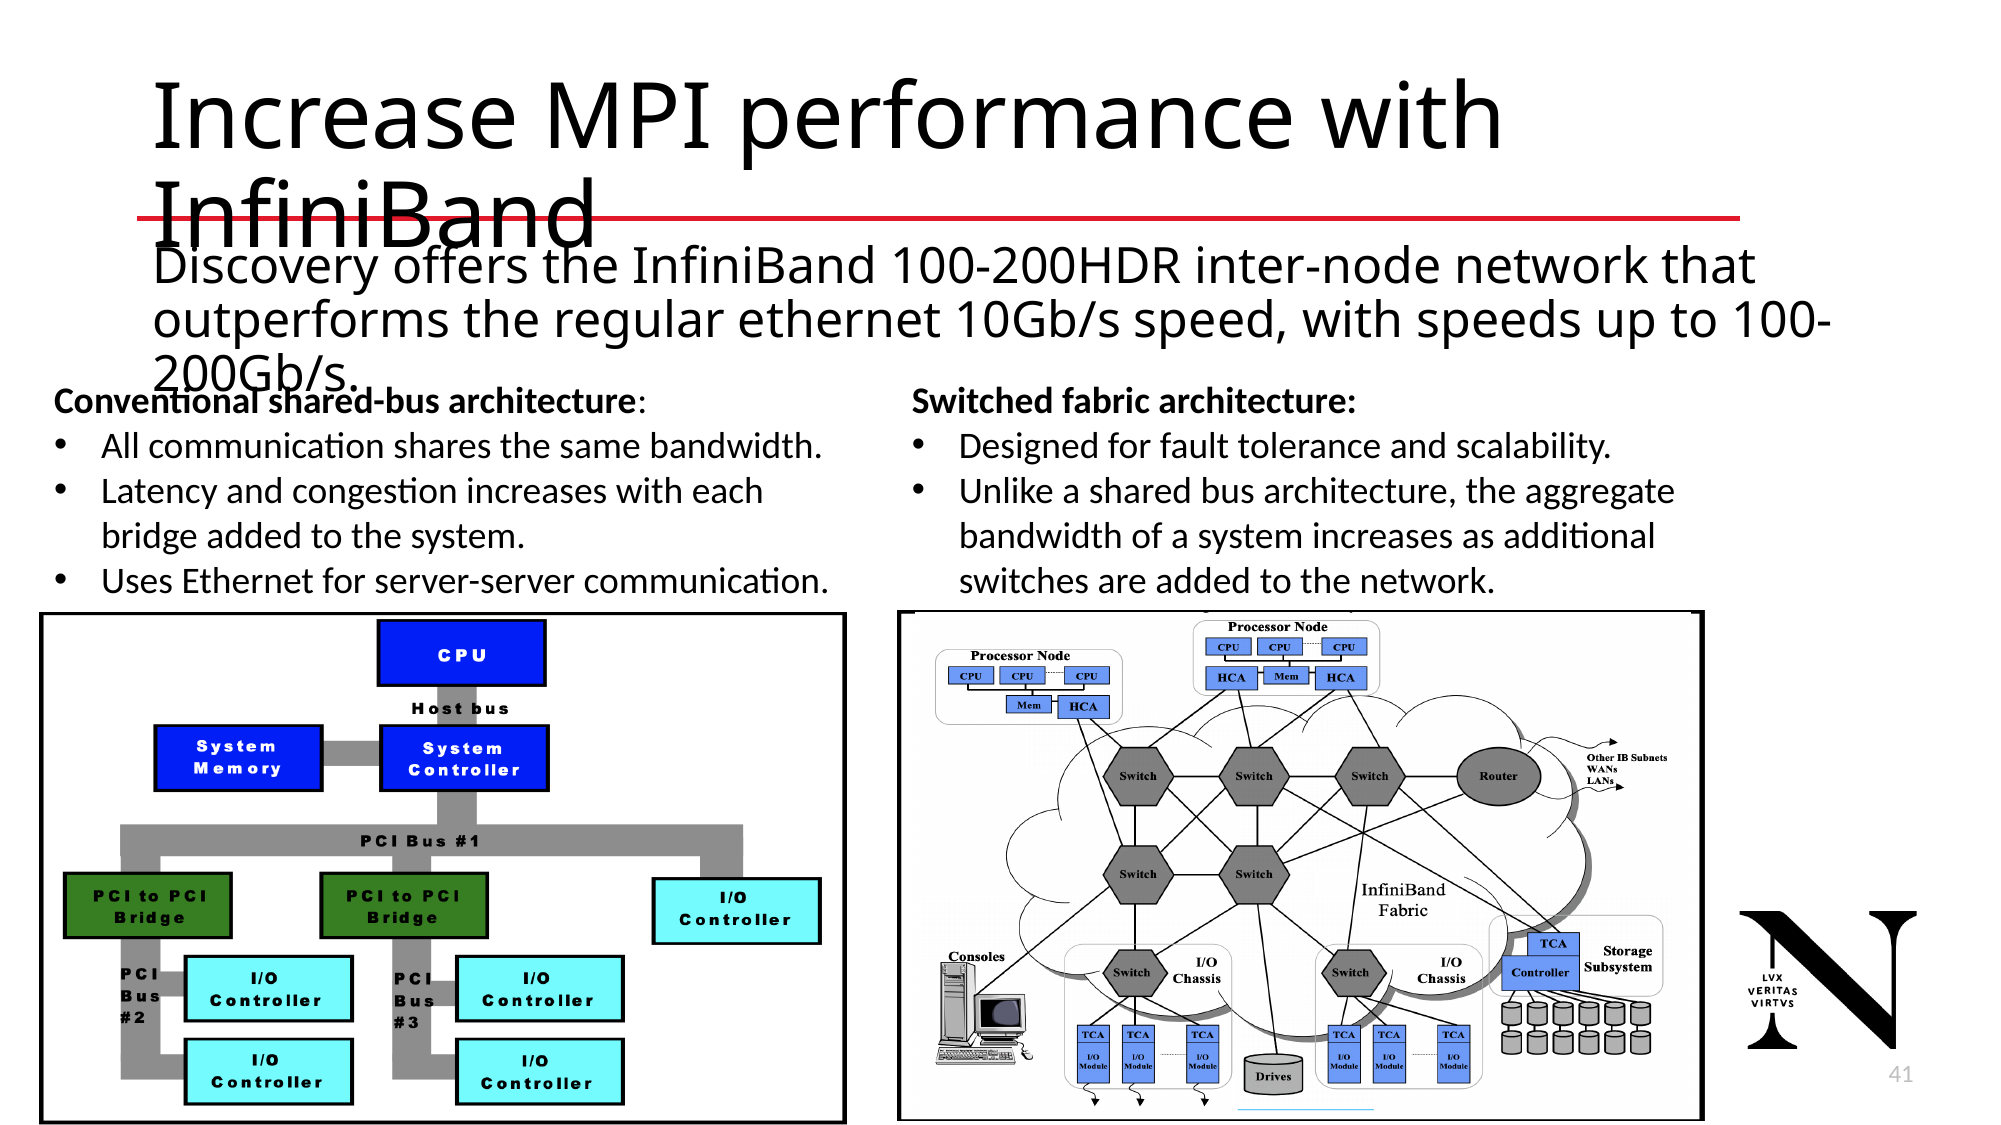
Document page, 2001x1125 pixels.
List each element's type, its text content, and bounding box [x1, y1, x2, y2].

list Discovery offers the InfiniBand 100-200HDR inter-node network that outperforms the regular ethernet 10Gb/s speed, with speeds up to 100-200Gb/s. [137, 278, 1863, 948]
text_box Switched fabric architecture: Designed for fault tolerance and scalability. Unlike a shared bus architecture, the aggregate bandwidth of a system increases as additional switches are added to the network. [897, 368, 1705, 608]
slide_number 42 [1705, 1042, 1930, 1103]
picture [897, 610, 1705, 1121]
title Increase MPI performance with InfiniBand [137, 59, 1863, 278]
text_box Conventional shared-bus architecture: All communication shares the same bandwidth. Latency and congestion increases with each bridge added to the system. Uses Ethernet for server-server communication. [39, 368, 847, 609]
picture [39, 612, 847, 1125]
